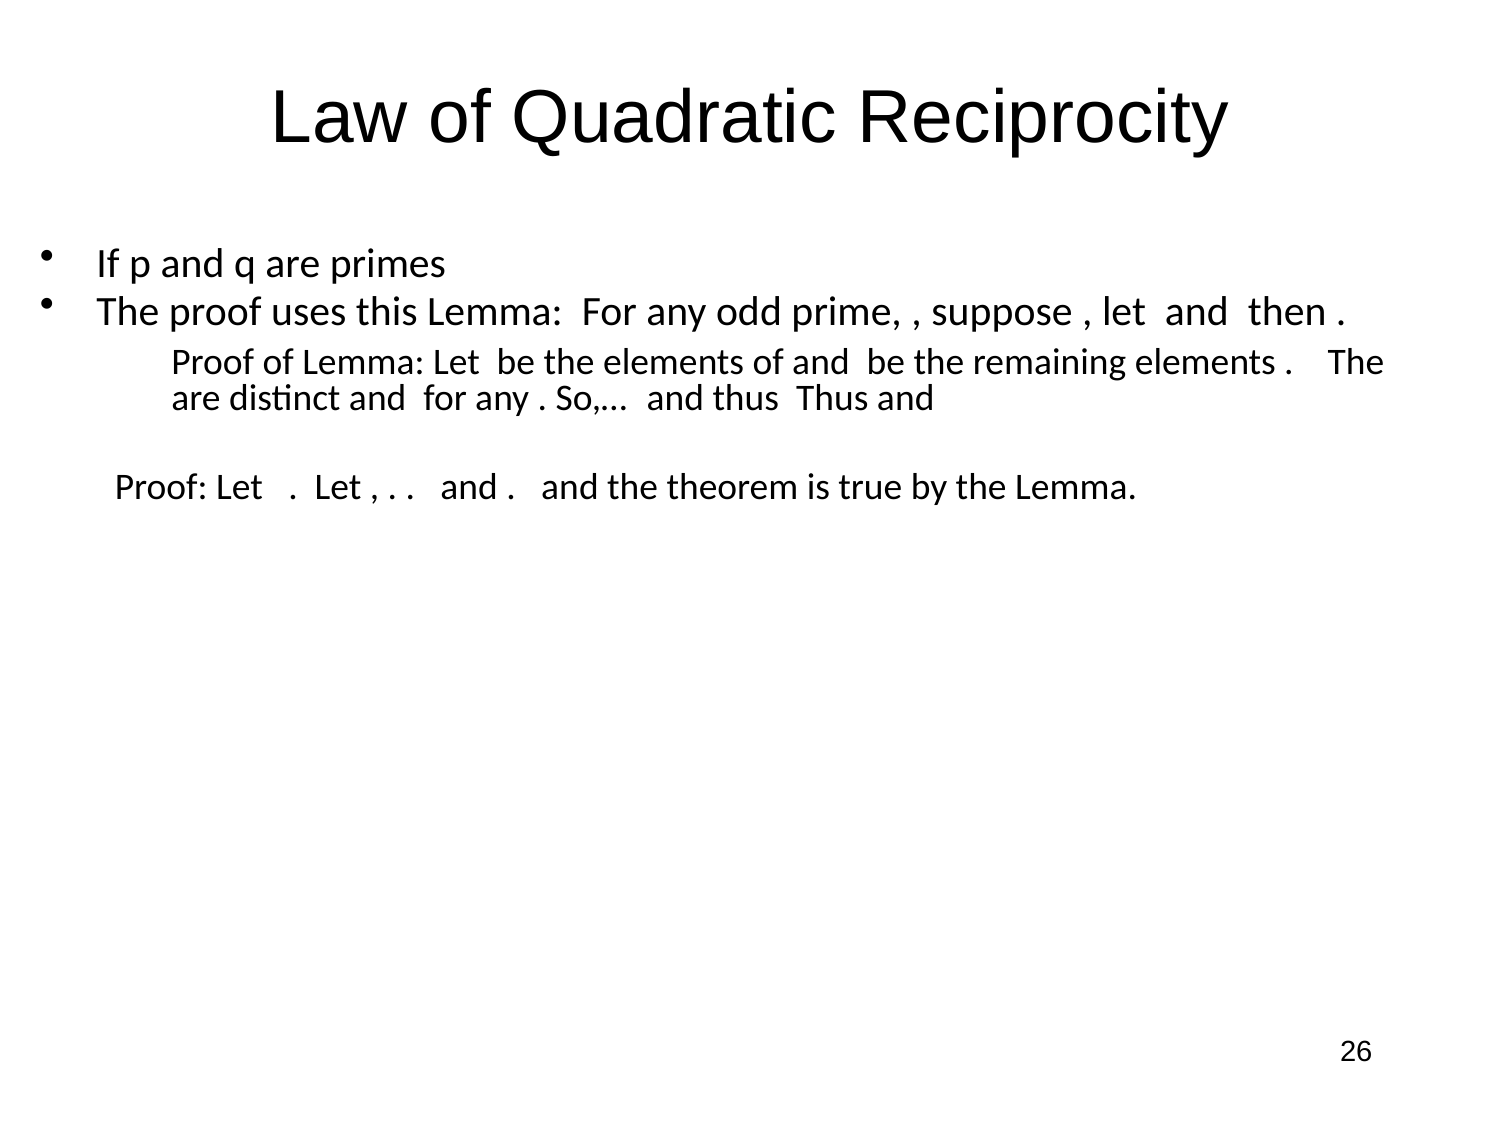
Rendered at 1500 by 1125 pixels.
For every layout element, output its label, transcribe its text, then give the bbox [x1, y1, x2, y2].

slide_number 26 [1074, 1024, 1388, 1101]
title Law of Quadratic Reciprocity [112, 37, 1388, 188]
